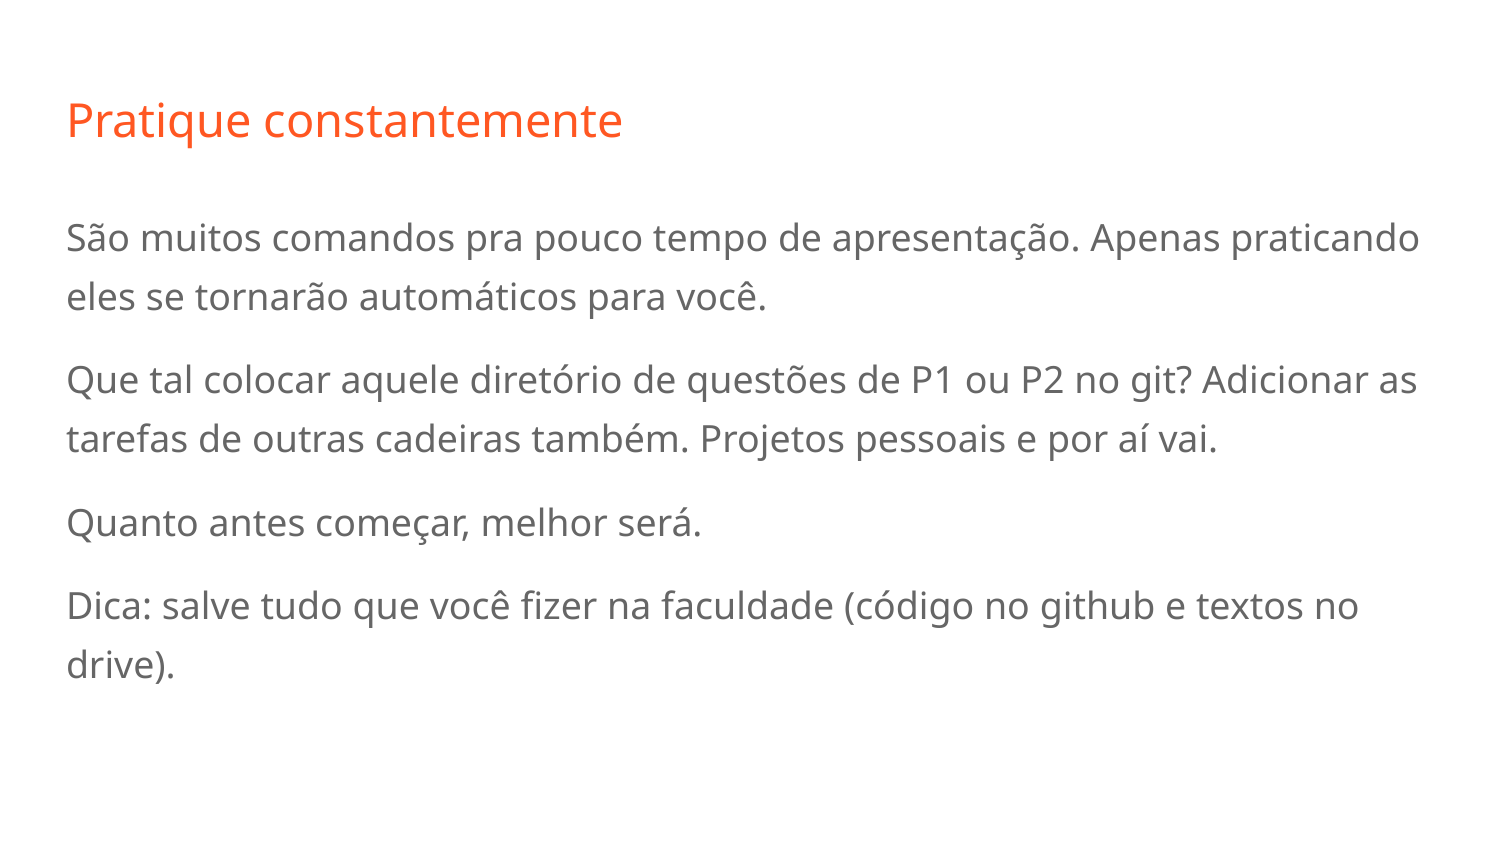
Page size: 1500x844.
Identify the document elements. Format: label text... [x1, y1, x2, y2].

list São muitos comandos pra pouco tempo de apresentação. Apenas praticando eles se tornarão automáticos para você. Que tal colocar aquele diretório de questões de P1 ou P2 no git? Adicionar as tarefas de outras cadeiras também. Projetos pessoais e por aí vai. Quanto antes começar, melhor será. Dica: salve tudo que você fizer na faculdade (código no github e textos no drive). [51, 189, 1449, 784]
title Pratique constantemente [51, 72, 1449, 167]
